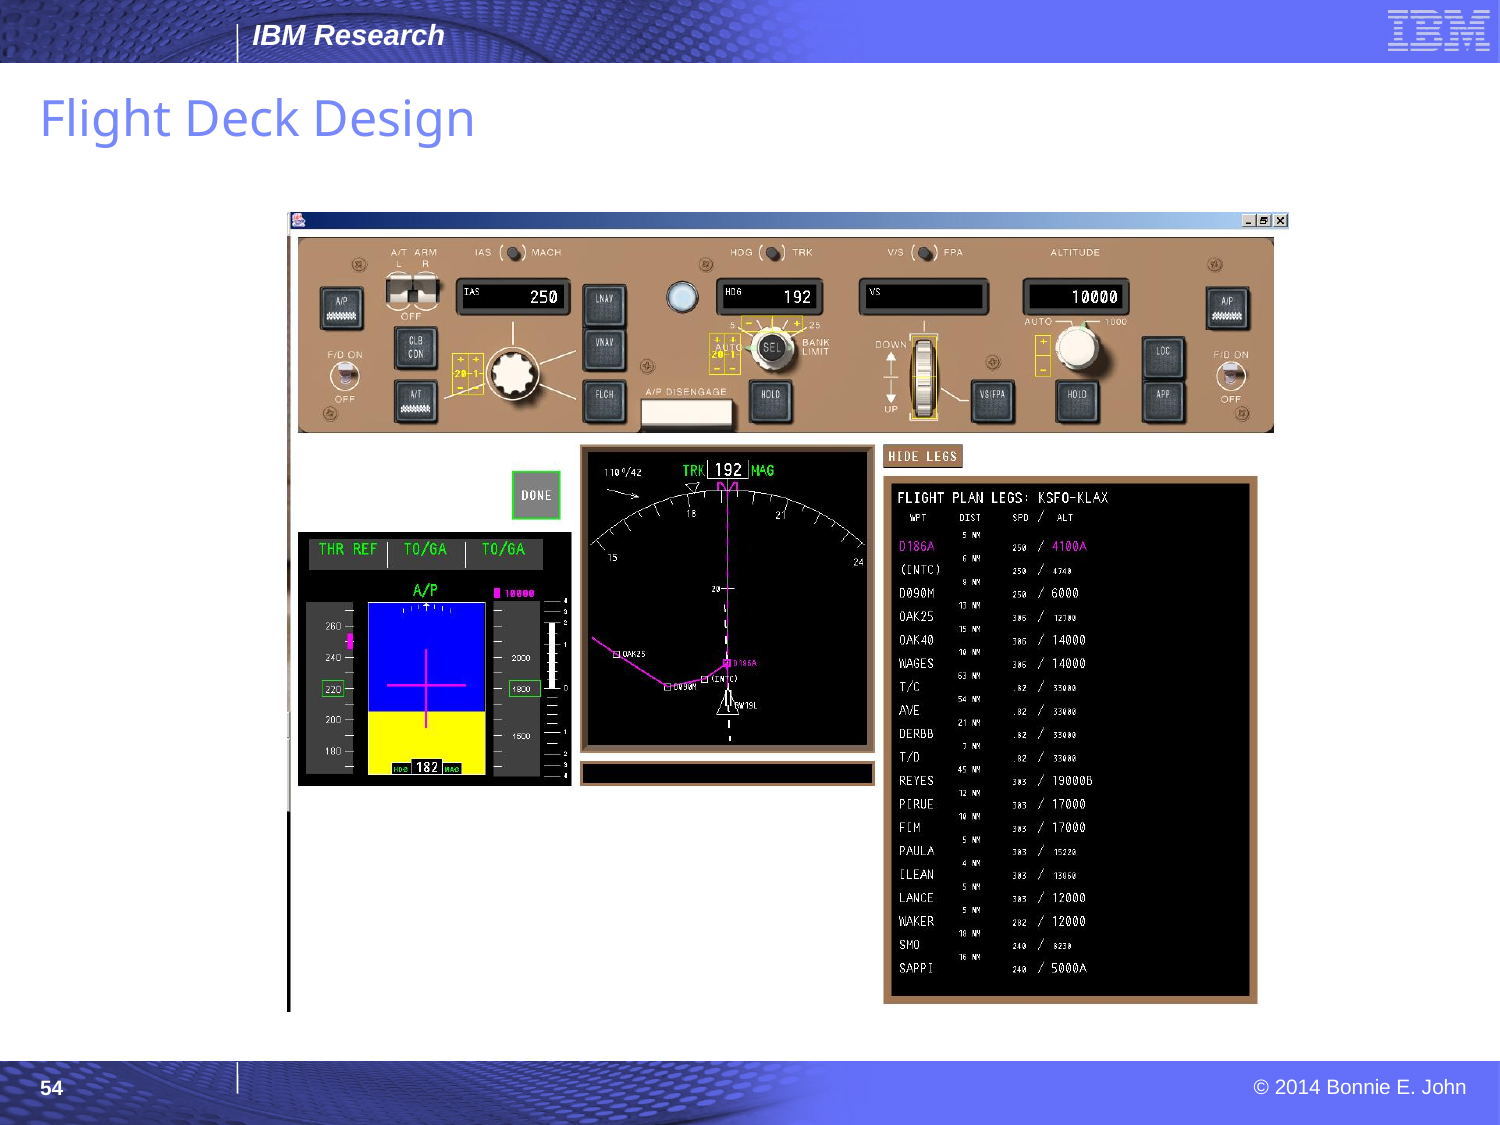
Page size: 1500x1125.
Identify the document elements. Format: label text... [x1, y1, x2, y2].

slide_number 54 [25, 1066, 191, 1120]
picture [287, 212, 1290, 1012]
picture [0, 1061, 1500, 1125]
picture [0, 0, 1500, 63]
title Flight Deck Design [24, 83, 1378, 155]
